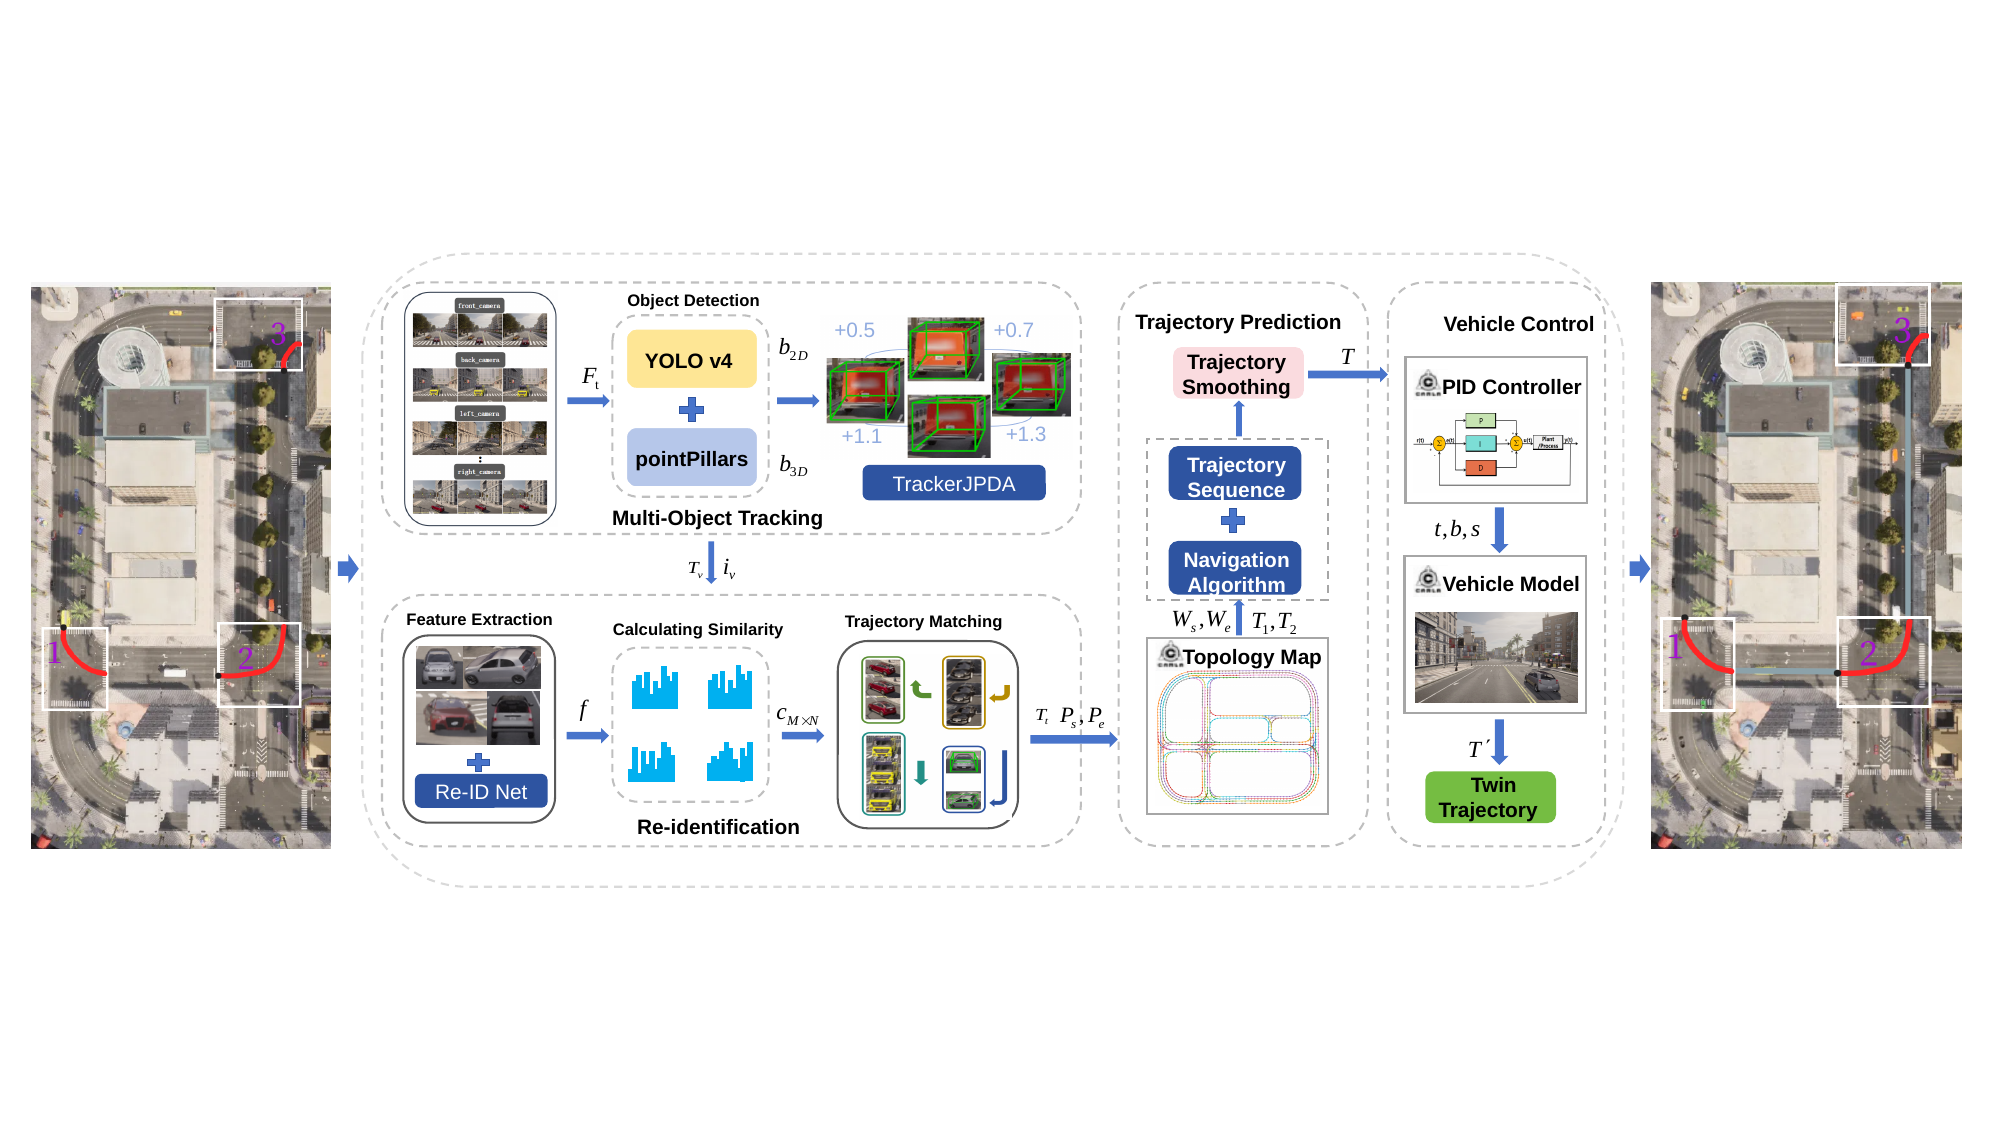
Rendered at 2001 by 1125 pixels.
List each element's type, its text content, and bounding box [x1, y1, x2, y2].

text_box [775, 331, 814, 366]
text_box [632, 666, 678, 709]
text_box [402, 637, 557, 824]
text_box [565, 725, 611, 746]
picture [1408, 565, 1449, 598]
text_box [336, 550, 361, 587]
picture [416, 645, 541, 690]
picture [1415, 612, 1578, 703]
text_box Object Detection [612, 282, 803, 318]
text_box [685, 556, 708, 583]
text_box [1146, 438, 1329, 601]
picture [1151, 639, 1323, 807]
text_box Feature Extraction [382, 601, 577, 637]
text_box Re-ID Net [414, 773, 548, 808]
text_box [611, 646, 770, 803]
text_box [775, 447, 813, 484]
text_box Twin Trajectory [1422, 764, 1566, 819]
text_box [1230, 399, 1248, 438]
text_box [1169, 602, 1236, 639]
text_box Navigation Algorithm [1165, 539, 1308, 594]
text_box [819, 308, 1074, 500]
text_box [836, 639, 1020, 830]
text_box [1386, 281, 1607, 848]
picture [859, 653, 1012, 820]
text_box [1174, 396, 1303, 400]
text_box [1117, 342, 1369, 848]
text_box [1032, 703, 1054, 730]
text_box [1055, 700, 1110, 735]
picture [1408, 368, 1449, 401]
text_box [707, 742, 753, 781]
picture [1650, 281, 1962, 850]
text_box Vehicle Model [1416, 562, 1606, 607]
text_box [1220, 507, 1246, 534]
text_box Trajectory Sequence [1165, 444, 1308, 499]
text_box Trajectory Matching [826, 603, 1021, 639]
text_box Multi-Object Tracking [595, 496, 840, 537]
text_box Re-identification [596, 806, 841, 847]
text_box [570, 695, 596, 728]
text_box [708, 665, 752, 709]
text_box [1306, 364, 1387, 385]
text_box [1146, 637, 1329, 815]
text_box [780, 732, 826, 746]
text_box [1404, 356, 1588, 504]
text_box [611, 318, 770, 498]
text_box [380, 281, 627, 536]
text_box Vehicle Control [1397, 303, 1641, 344]
text_box [752, 281, 1082, 536]
text_box Topology Map [1191, 636, 1347, 680]
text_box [628, 742, 675, 782]
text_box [719, 550, 741, 587]
picture [1412, 408, 1580, 494]
text_box Calculating Similarity [598, 611, 820, 646]
picture [416, 691, 541, 746]
text_box Trajectory Prediction [1116, 301, 1361, 342]
text_box [466, 753, 490, 772]
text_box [1430, 514, 1486, 547]
text_box [1403, 555, 1587, 714]
text_box Trajectory Smoothing [1165, 341, 1308, 396]
text_box [380, 593, 1082, 848]
text_box [1125, 281, 1369, 369]
text_box [1488, 506, 1511, 555]
text_box [707, 540, 719, 586]
text_box [1235, 598, 1248, 637]
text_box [577, 359, 604, 396]
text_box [1338, 342, 1361, 369]
picture [402, 290, 558, 528]
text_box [772, 695, 825, 732]
picture [30, 281, 332, 850]
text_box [1465, 735, 1494, 762]
text_box [1493, 718, 1511, 764]
text_box [1425, 819, 1556, 825]
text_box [1248, 604, 1301, 639]
text_box PID Controller [1417, 365, 1607, 410]
text_box [1029, 730, 1120, 751]
text_box [1628, 550, 1650, 587]
text_box [361, 252, 1625, 888]
